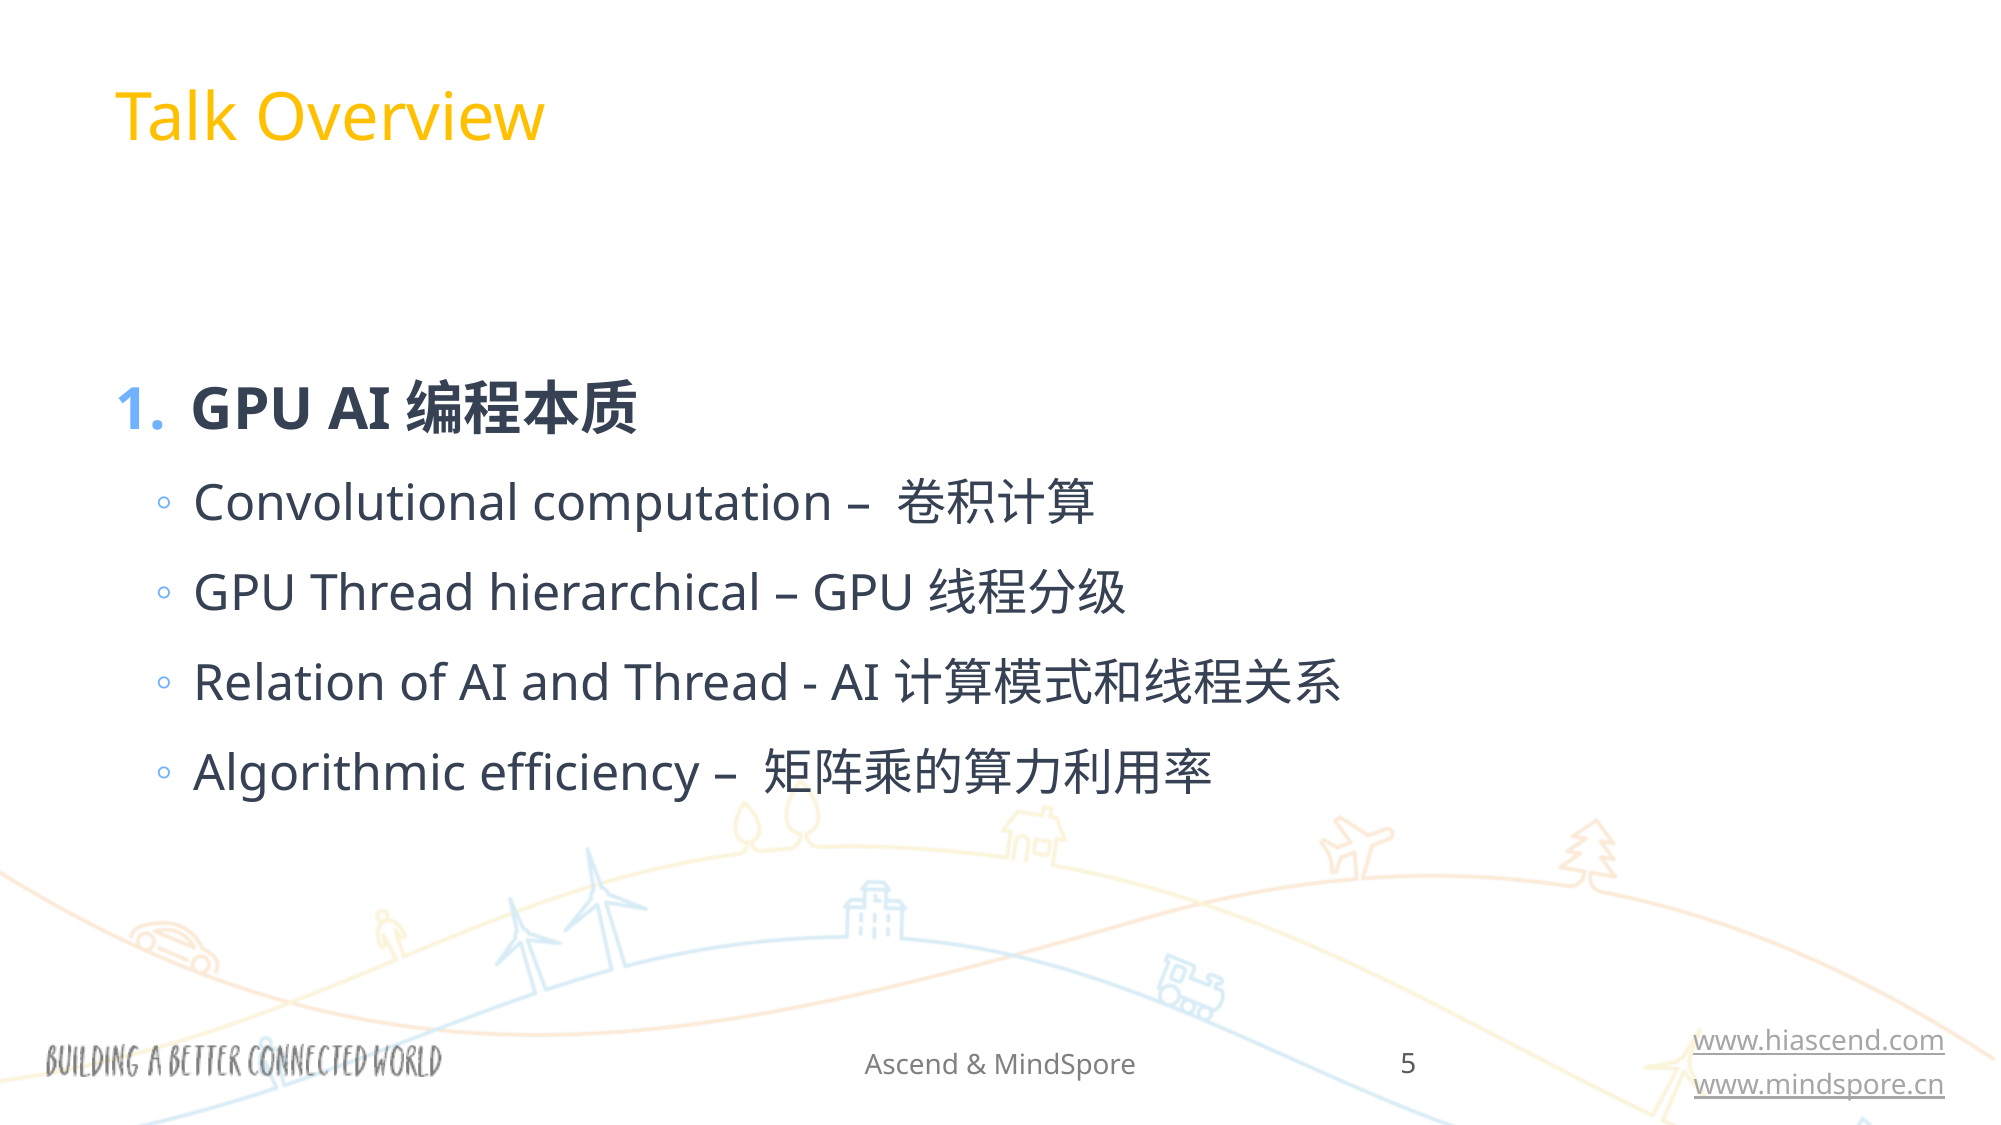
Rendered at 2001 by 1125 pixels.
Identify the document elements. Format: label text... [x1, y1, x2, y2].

picture [23, 1023, 468, 1105]
text_box Talk Overview [101, 66, 1900, 163]
text_box GPU AI编程本质 Convolutional computation – 卷积计算 GPU Thread hierarchical – GPU线程分级 Relation of AI and Thread - AI计算模式和线程关系 Algorithmic efficiency – 矩阵乘的算力利用率 [101, 172, 1900, 965]
